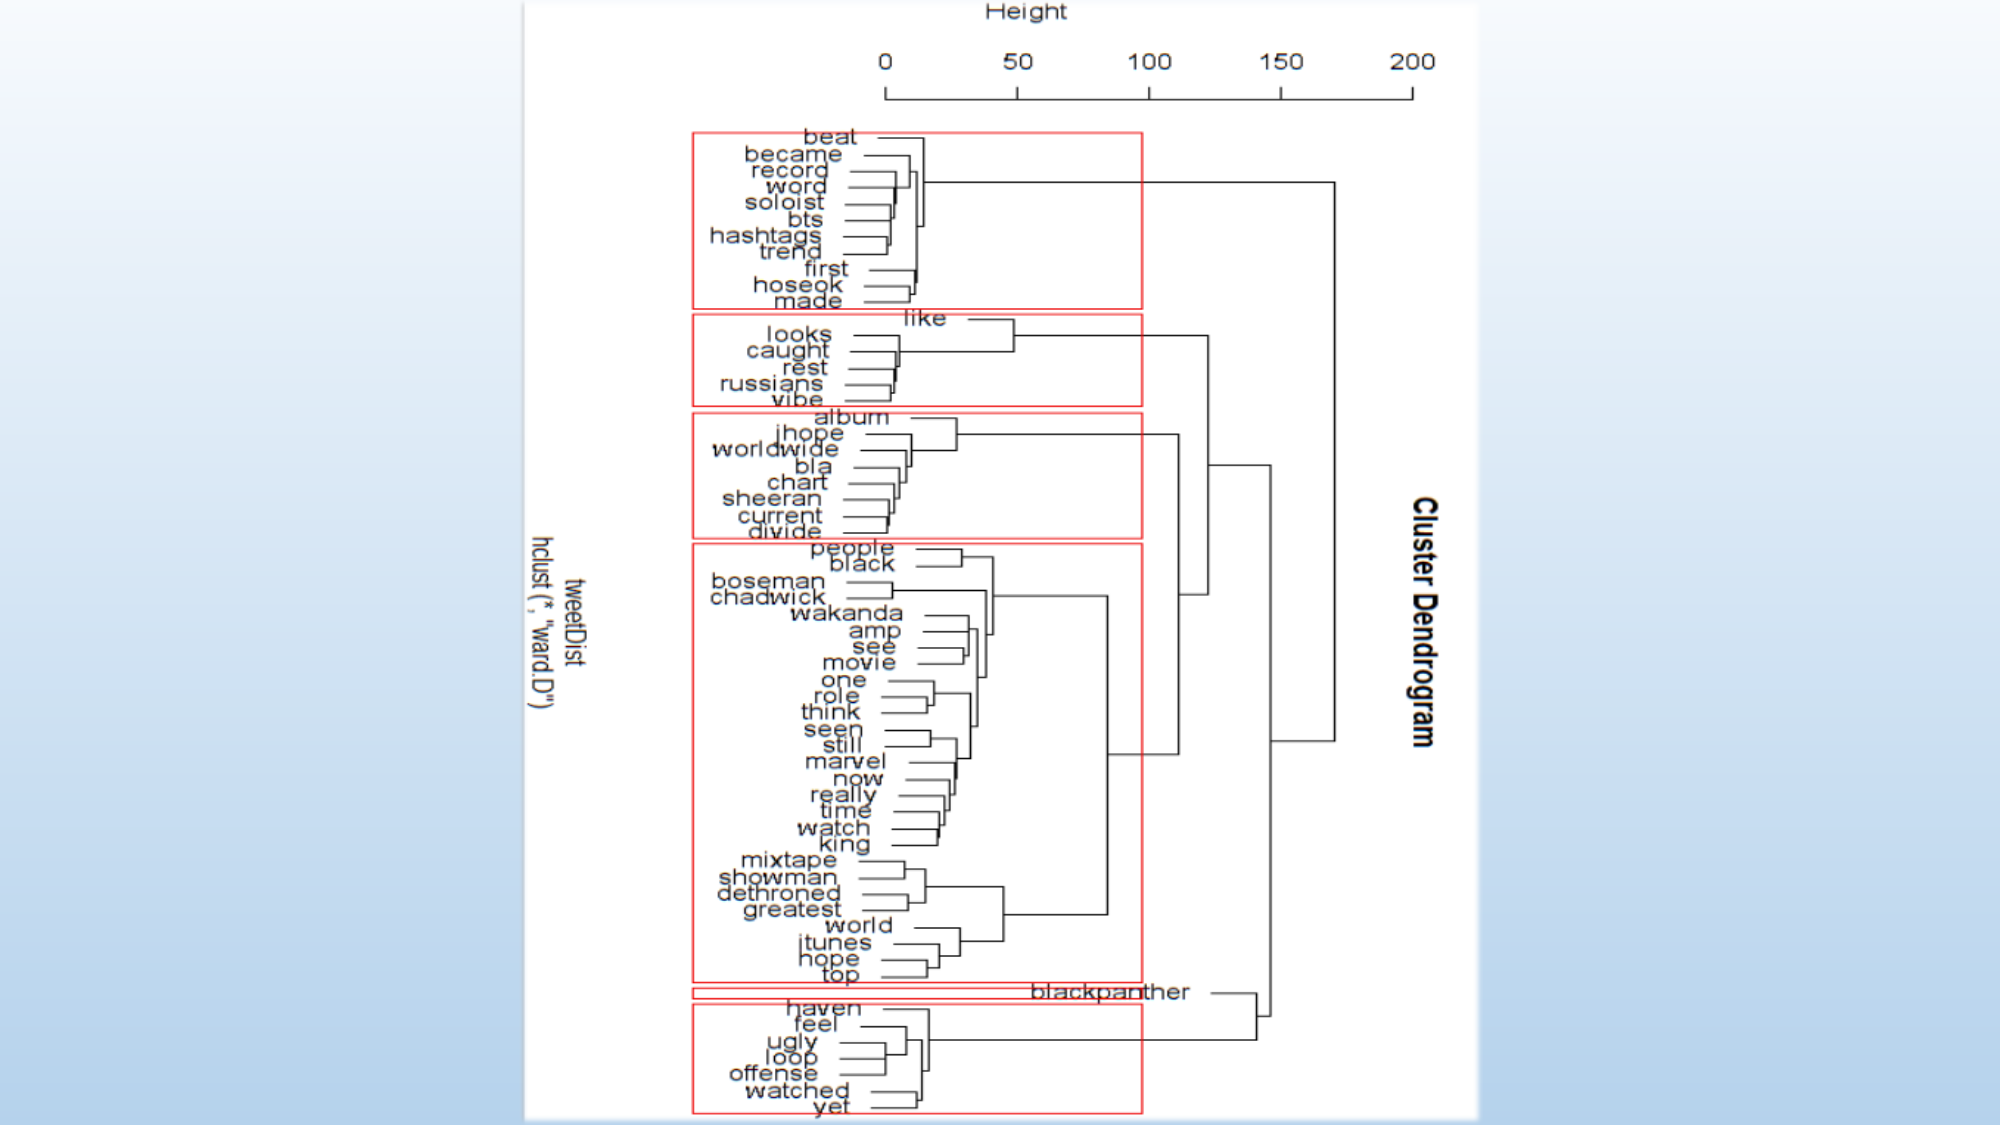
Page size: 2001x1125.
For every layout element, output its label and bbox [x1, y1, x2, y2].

picture [438, 7, 1564, 1117]
